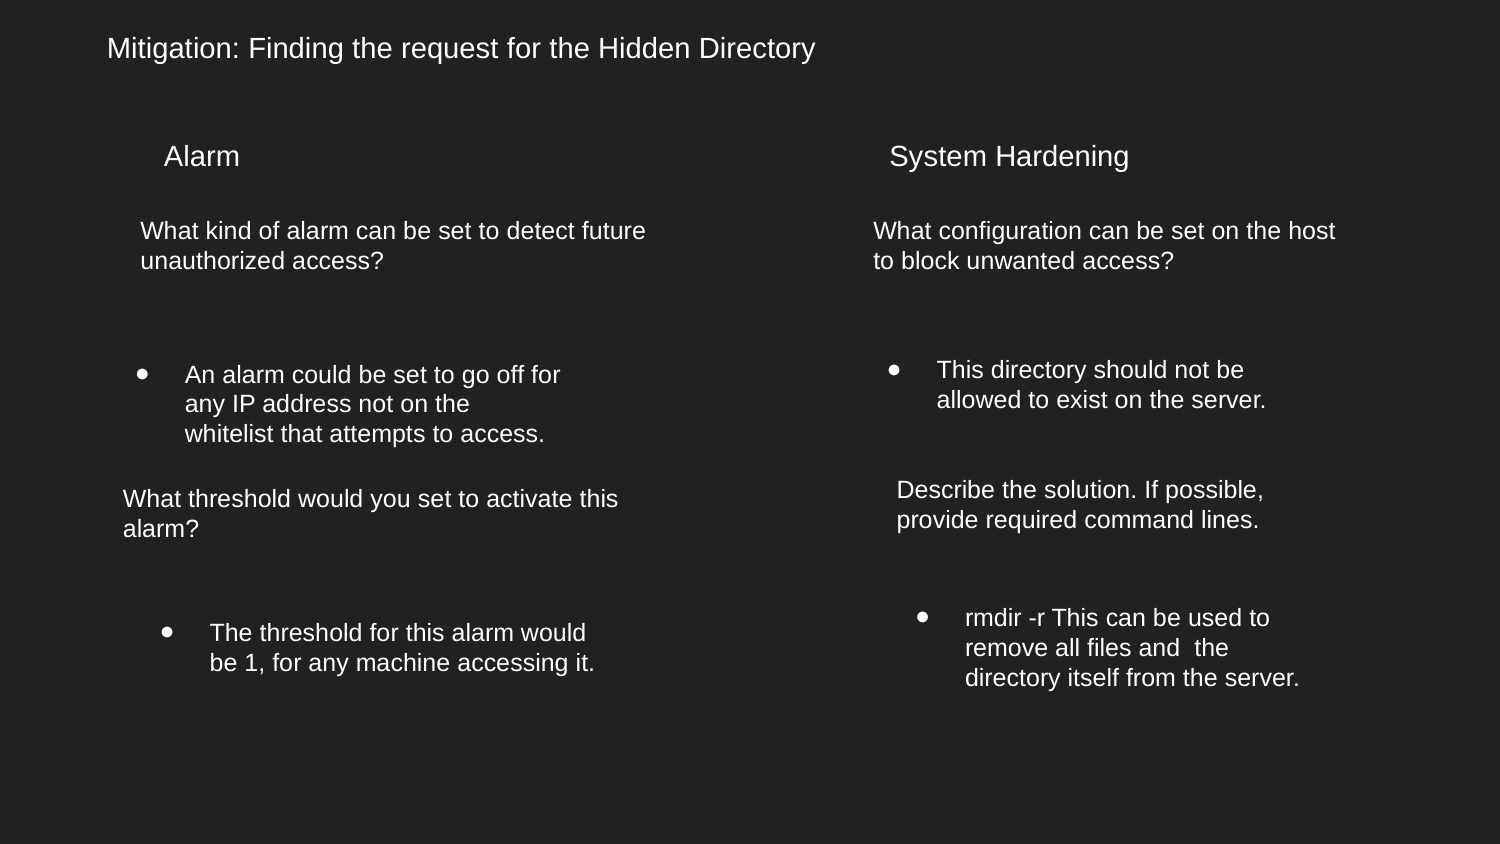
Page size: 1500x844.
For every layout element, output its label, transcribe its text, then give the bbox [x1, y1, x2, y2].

text_box What kind of alarm can be set to detect future unauthorized access? [125, 199, 739, 290]
text_box Describe the solution. If possible, provide required command lines. [881, 458, 1320, 549]
text_box This directory should not be allowed to exist on the server. [846, 338, 1343, 429]
text_box System Hardening [874, 122, 1249, 188]
text_box rmdir -r This can be used to remove all files and the directory itself from the server. [875, 586, 1327, 707]
text_box What configuration can be set on the host to block unwanted access? [858, 199, 1374, 290]
text_box An alarm could be set to go off for any IP address not on the whitelist that attempts to access. [94, 343, 577, 463]
text_box What threshold would you set to activate this alarm? [108, 467, 684, 557]
text_box Alarm [148, 122, 383, 188]
text_box The threshold for this alarm would be 1, for any machine accessing it. [119, 601, 635, 692]
text_box Mitigation: Finding the request for the Hidden Directory [91, 14, 1009, 80]
